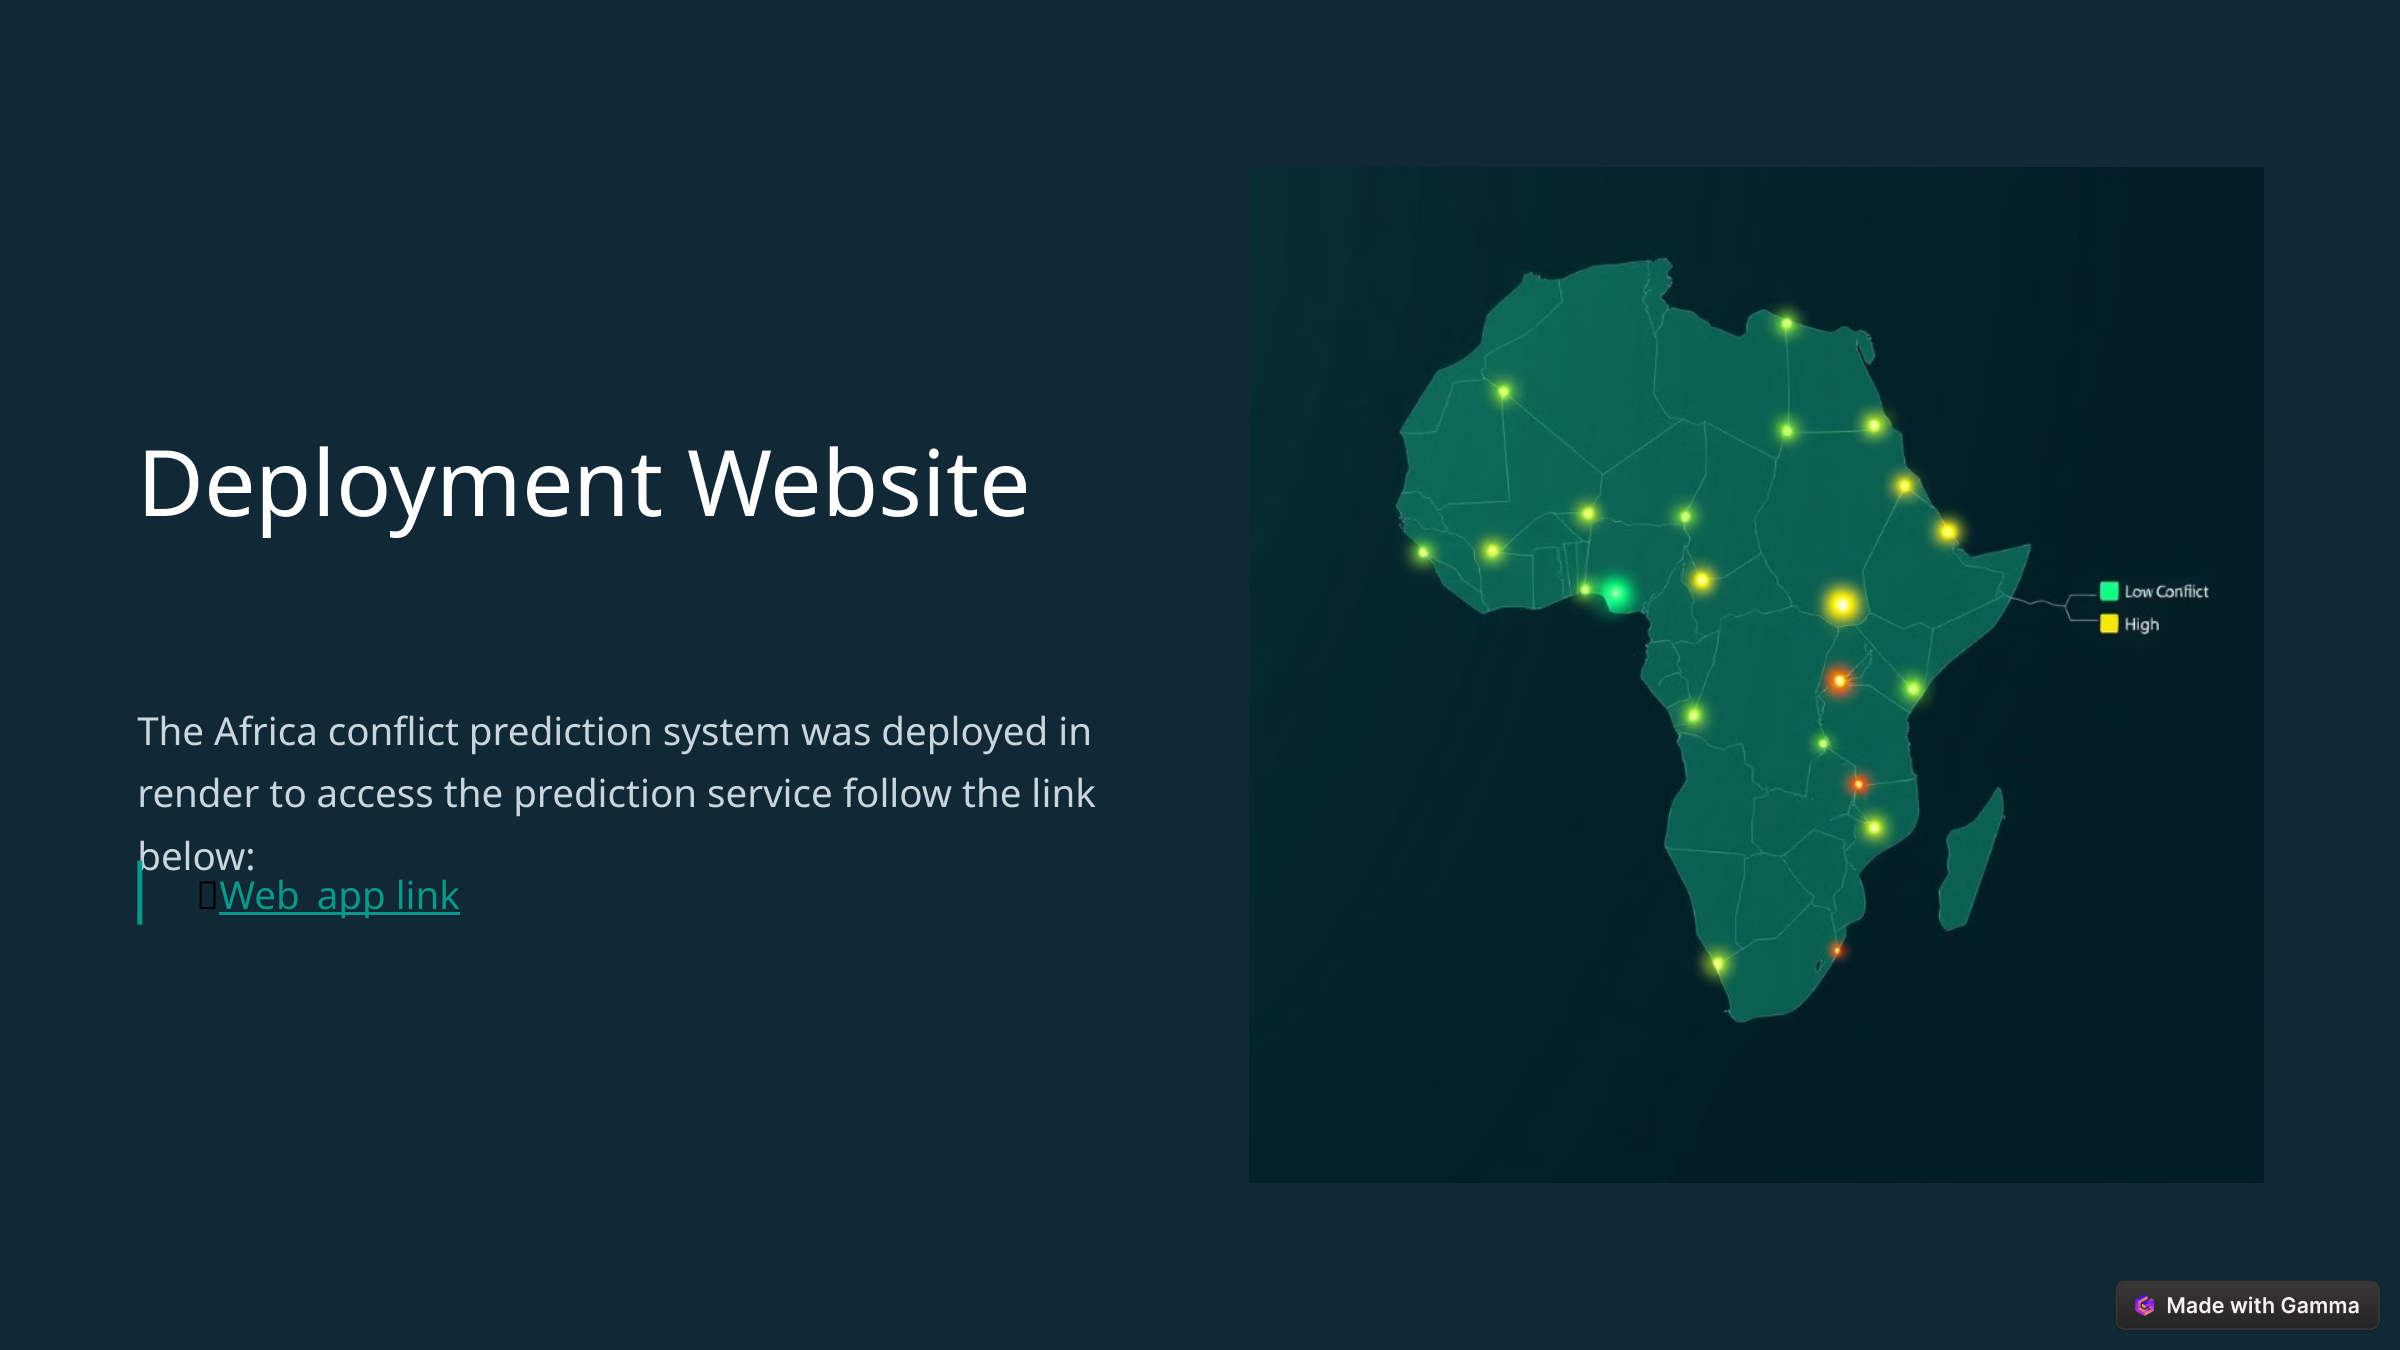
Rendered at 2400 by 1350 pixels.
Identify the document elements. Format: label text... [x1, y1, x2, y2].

text_box [137, 860, 143, 925]
picture [1249, 167, 2264, 1183]
text_box The Africa conflict prediction system was deployed in render to access the prediction service follow the link below: [137, 690, 1152, 817]
text_box Deployment Website [137, 420, 1152, 652]
picture [2106, 1271, 2389, 1339]
text_box ​🔗Web_app link [196, 860, 1153, 925]
